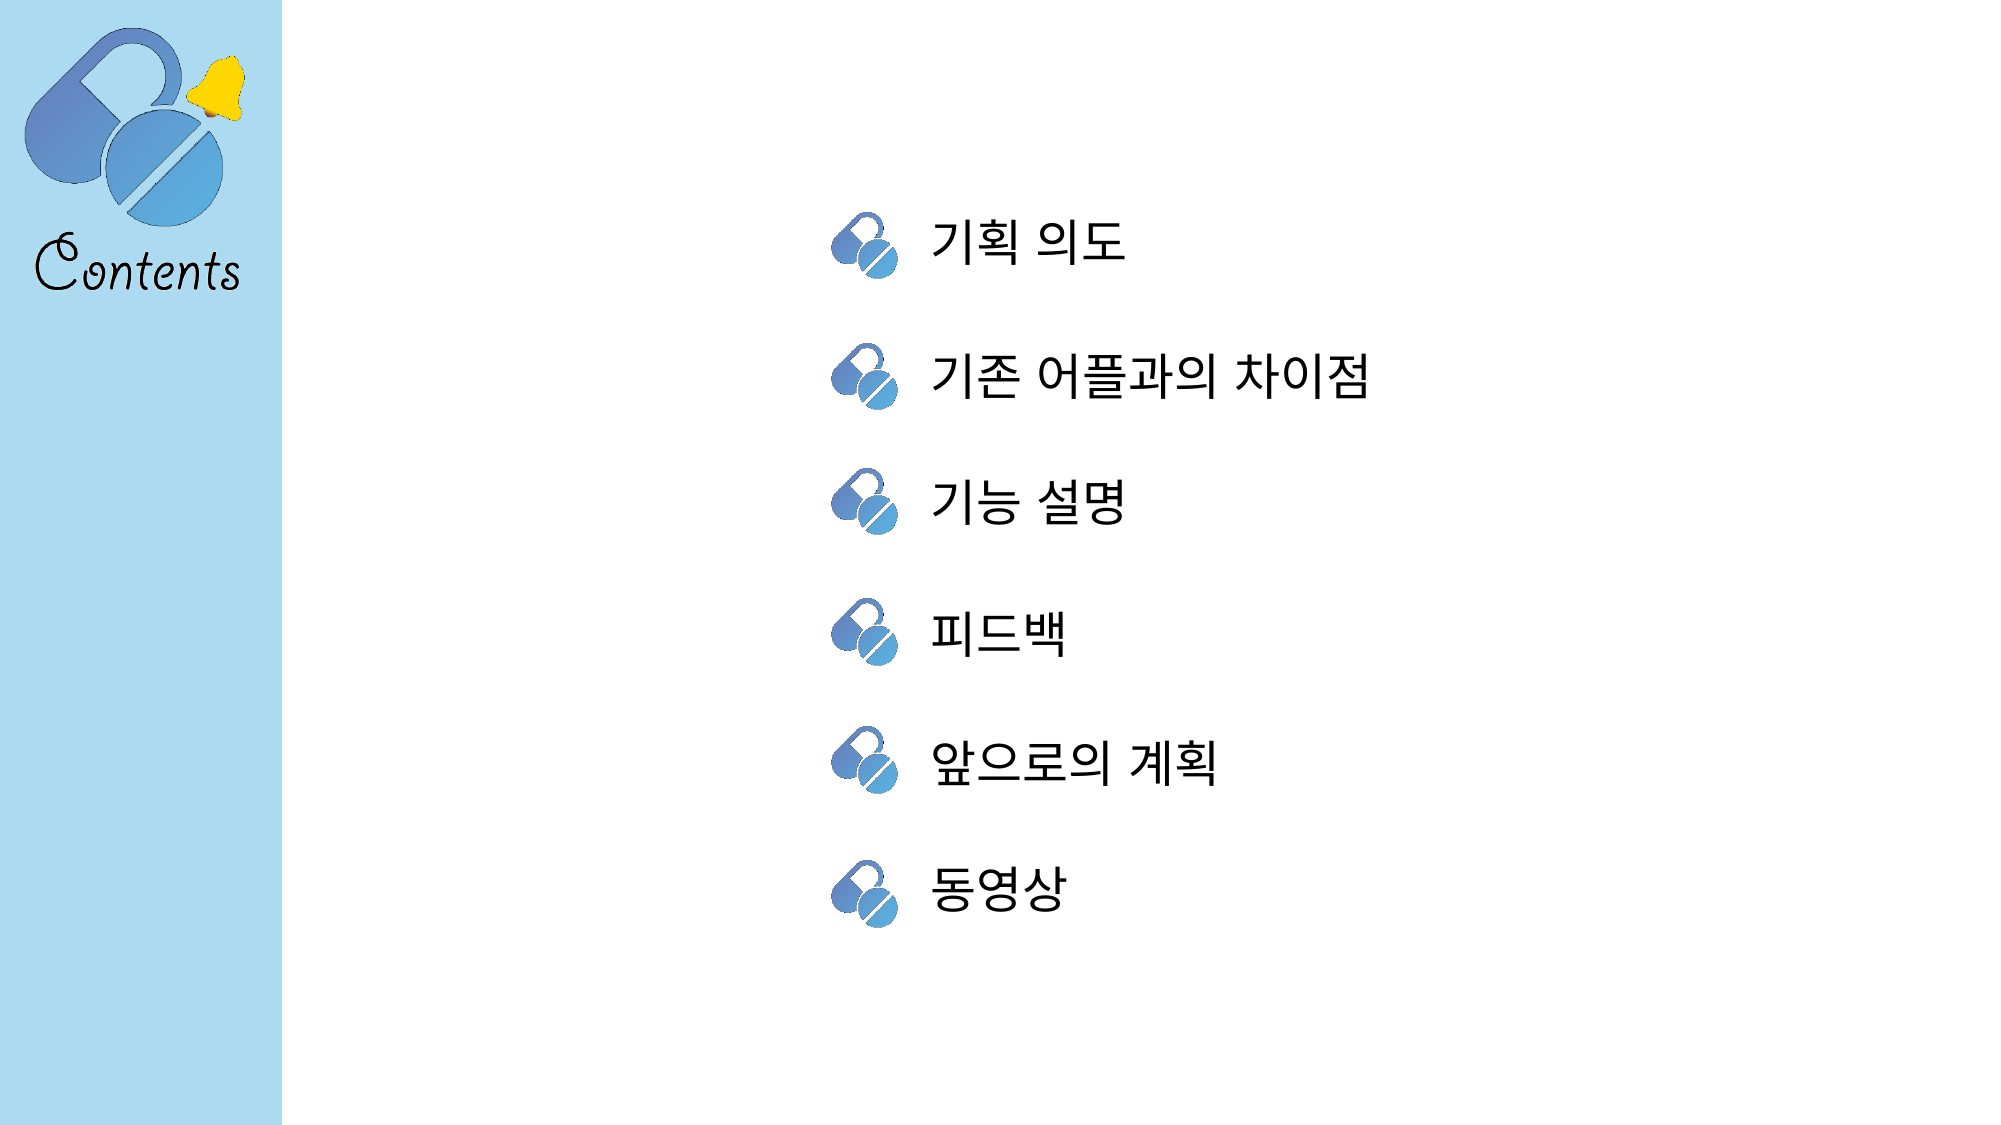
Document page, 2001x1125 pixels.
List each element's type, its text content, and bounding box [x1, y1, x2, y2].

picture [828, 857, 900, 930]
text_box 기존 어플과의 차이점 [915, 337, 1417, 413]
picture [828, 595, 900, 668]
text_box 앞으로의 계획 [915, 725, 1262, 800]
picture [828, 723, 900, 796]
text_box 기획 의도 [915, 204, 1143, 280]
text_box 동영상 [915, 851, 1085, 926]
text_box 기능 설명 [915, 463, 1160, 539]
text_box 피드백 [915, 596, 1092, 671]
picture [828, 465, 900, 537]
picture [828, 209, 900, 281]
picture [828, 340, 900, 412]
picture [0, 0, 254, 312]
